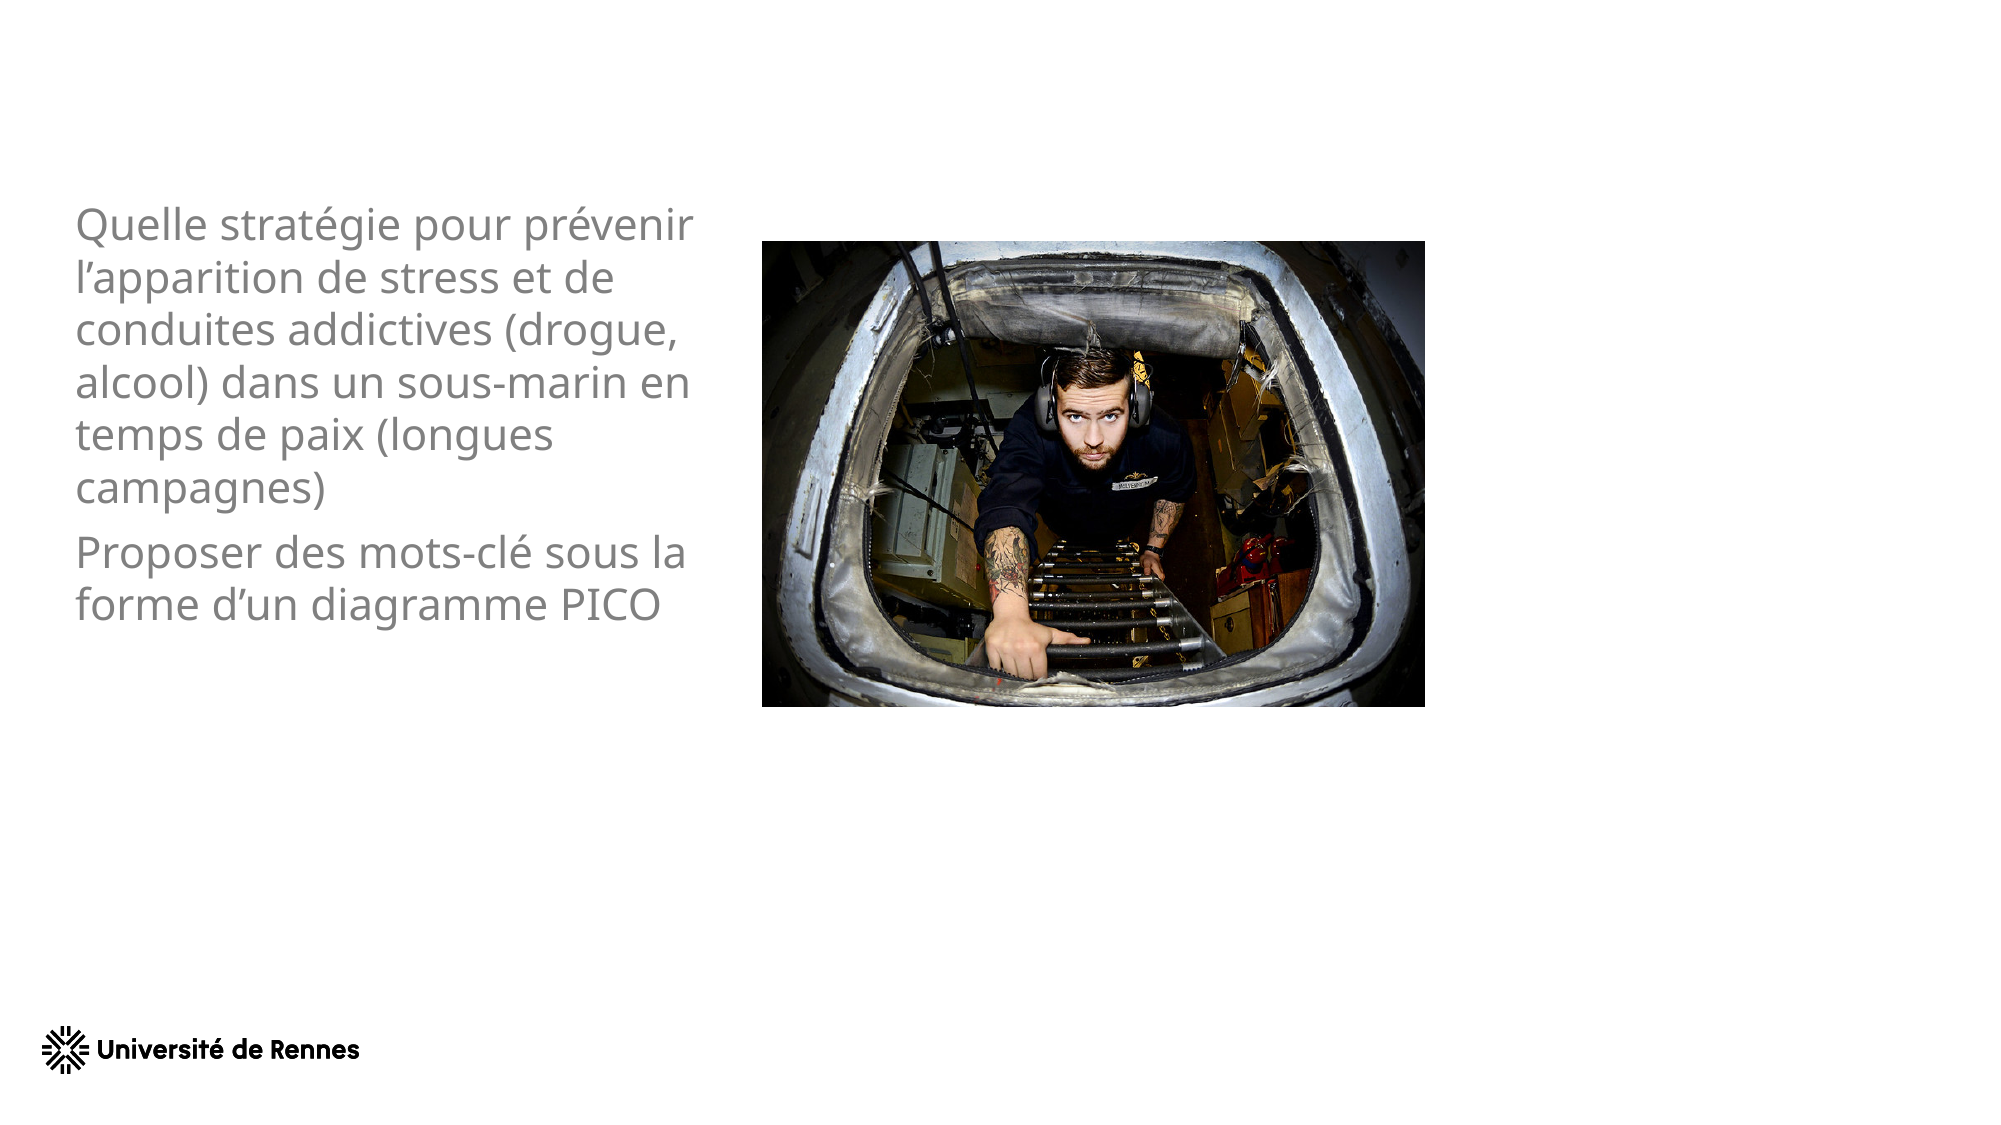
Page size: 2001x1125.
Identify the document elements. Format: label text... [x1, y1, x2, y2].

list Quelle stratégie pour prévenir l’apparition de stress et de conduites addictives (drogue, alcool) dans un sous-marin en temps de paix (longues campagnes) Proposer des mots-clé sous la forme d’un diagramme PICO [75, 196, 738, 754]
picture [42, 1026, 359, 1074]
picture [762, 241, 1425, 707]
